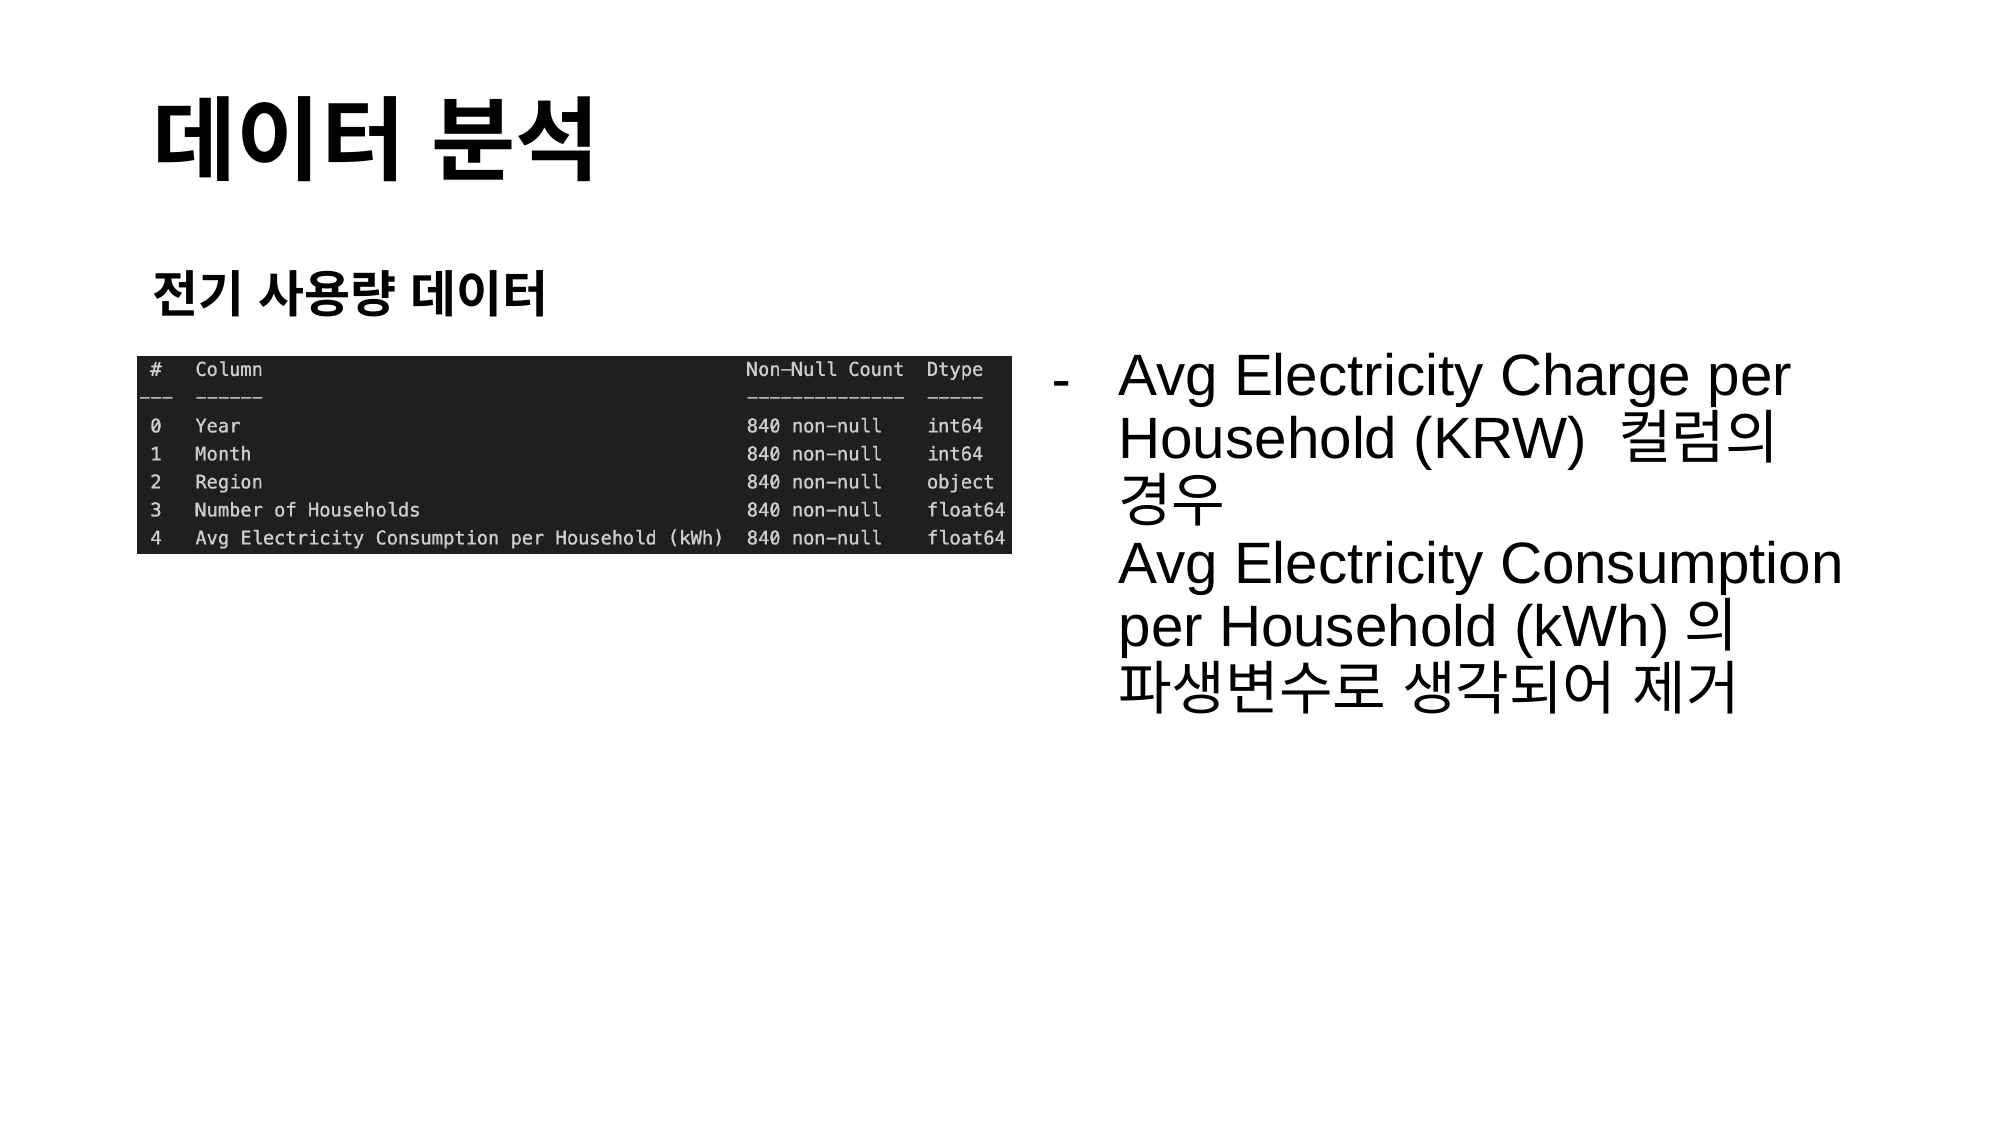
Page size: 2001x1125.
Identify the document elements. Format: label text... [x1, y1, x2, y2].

list 전기 사용량 데이터 [137, 233, 1863, 332]
title 데이터 분석 [137, 59, 1863, 227]
text_box Avg Electricity Charge per Household (KRW) 컬럼의 경우 Avg Electricity Consumption per Household (kWh)의 파생변수로 생각되어 제거 [1028, 337, 1891, 1020]
picture [137, 355, 1012, 554]
